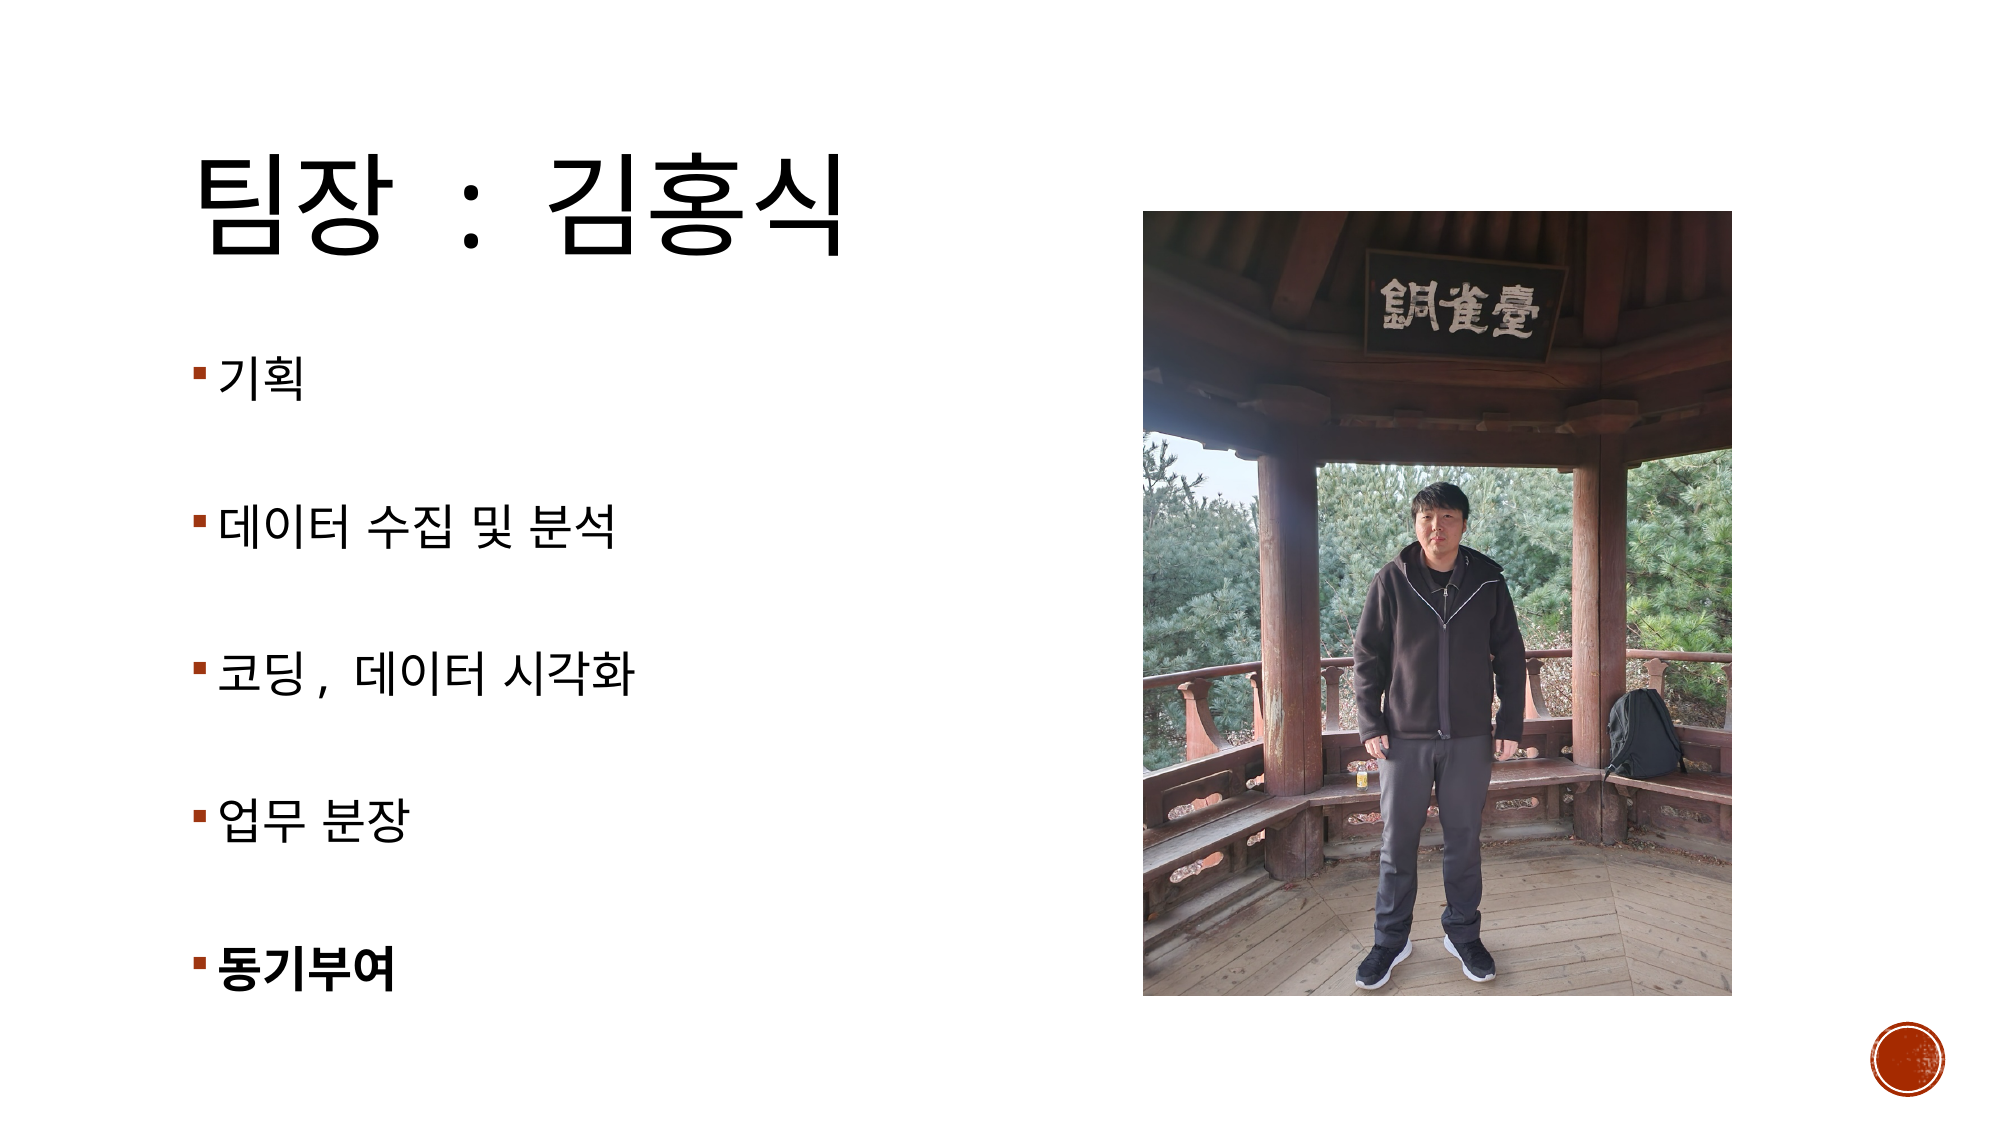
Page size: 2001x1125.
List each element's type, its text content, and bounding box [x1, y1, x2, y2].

picture [1143, 211, 1732, 996]
list 기획 데이터 수집 및 분석 코딩, 데이터 시각화 업무 분장 동기부여 [175, 348, 1826, 1013]
title 팀장 : 김홍식 [175, 79, 1826, 344]
